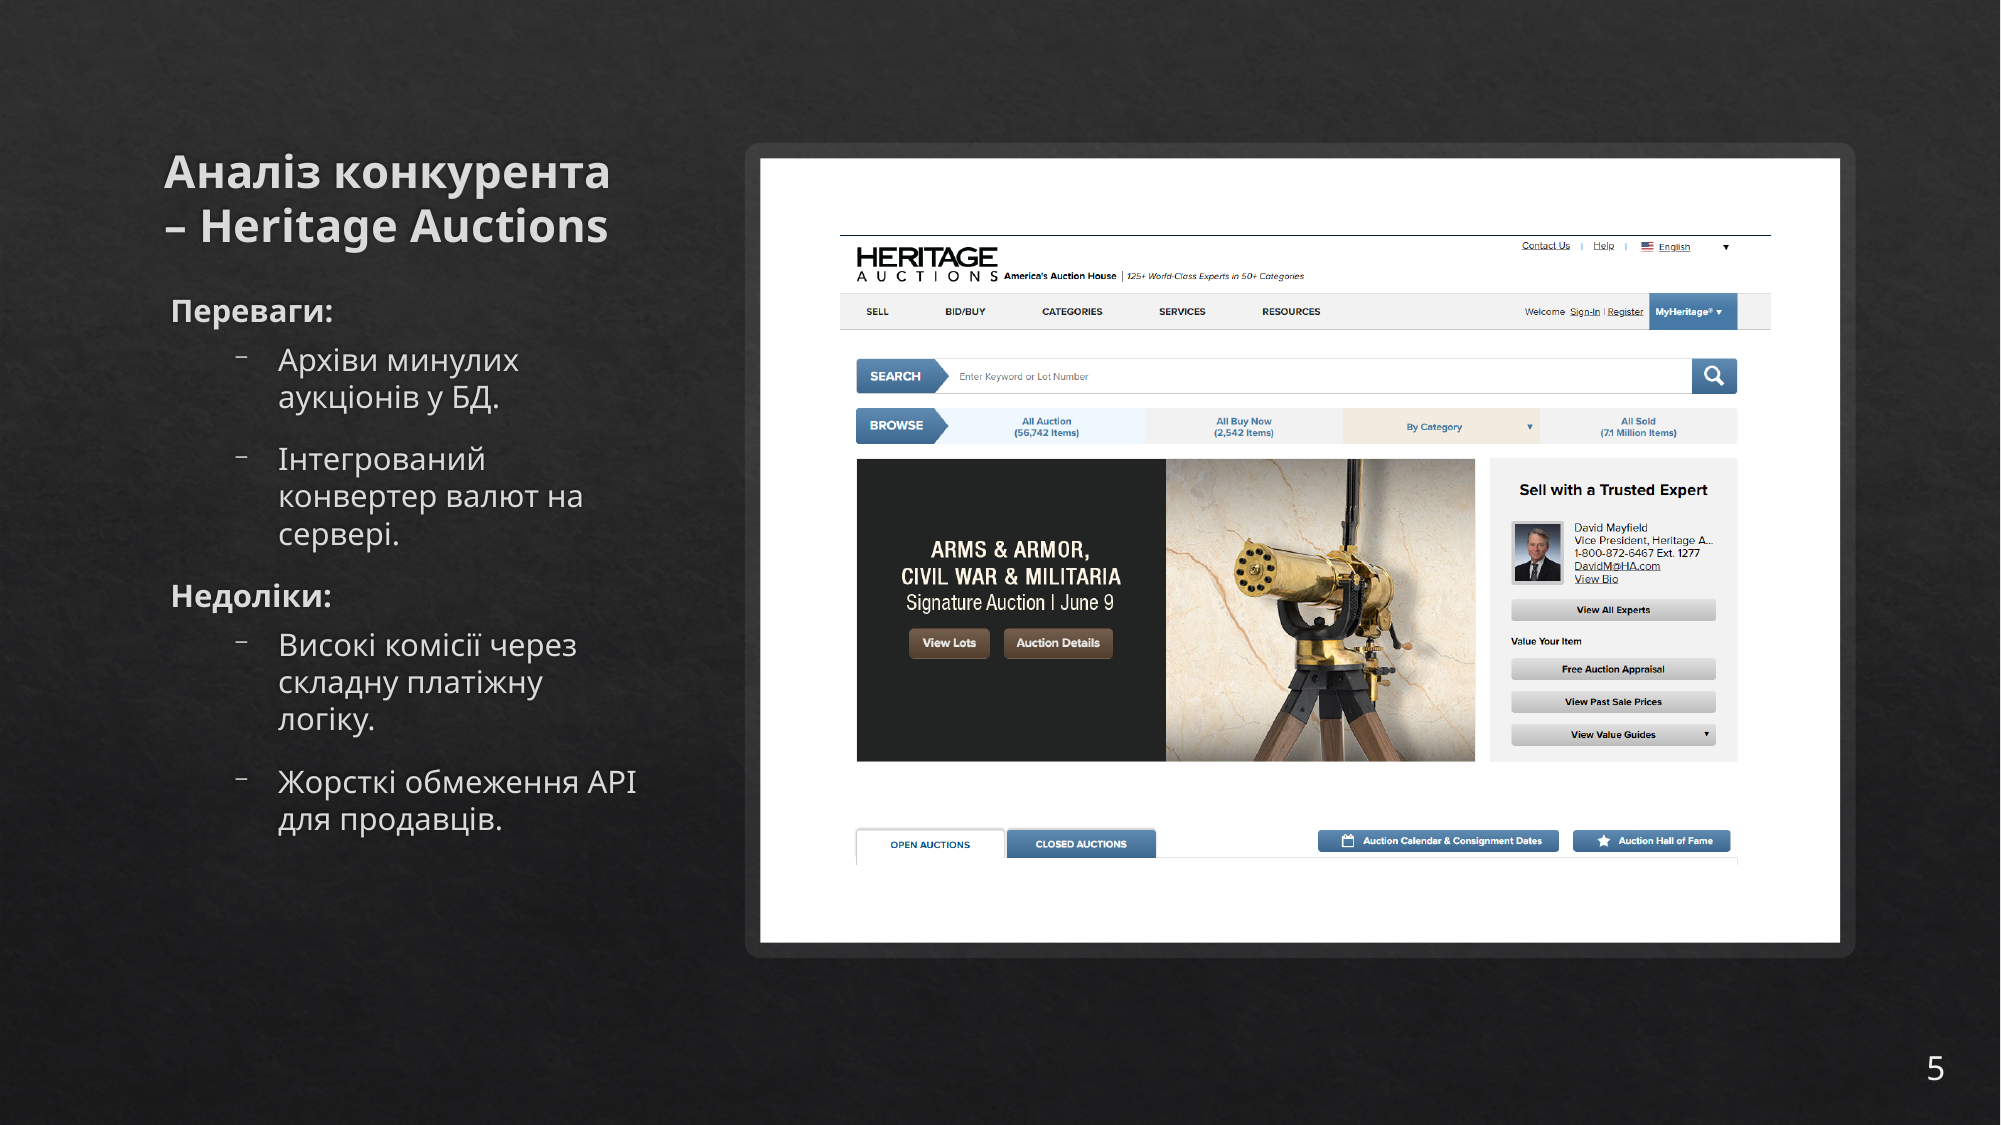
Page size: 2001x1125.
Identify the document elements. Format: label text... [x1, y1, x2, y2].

text_box 5 [1836, 1039, 1961, 1100]
picture [839, 235, 1772, 866]
title Аналіз конкурента – Heritage Auctions [149, 99, 655, 260]
list Переваги: Архіви минулих аукціонів у БД. Інтегрований конвертер валют на сервері. Недоліки: Високі комісії через складну платіжну логіку. Жорсткі обмеження API для продавців. [149, 284, 655, 950]
text_box [759, 157, 1841, 944]
